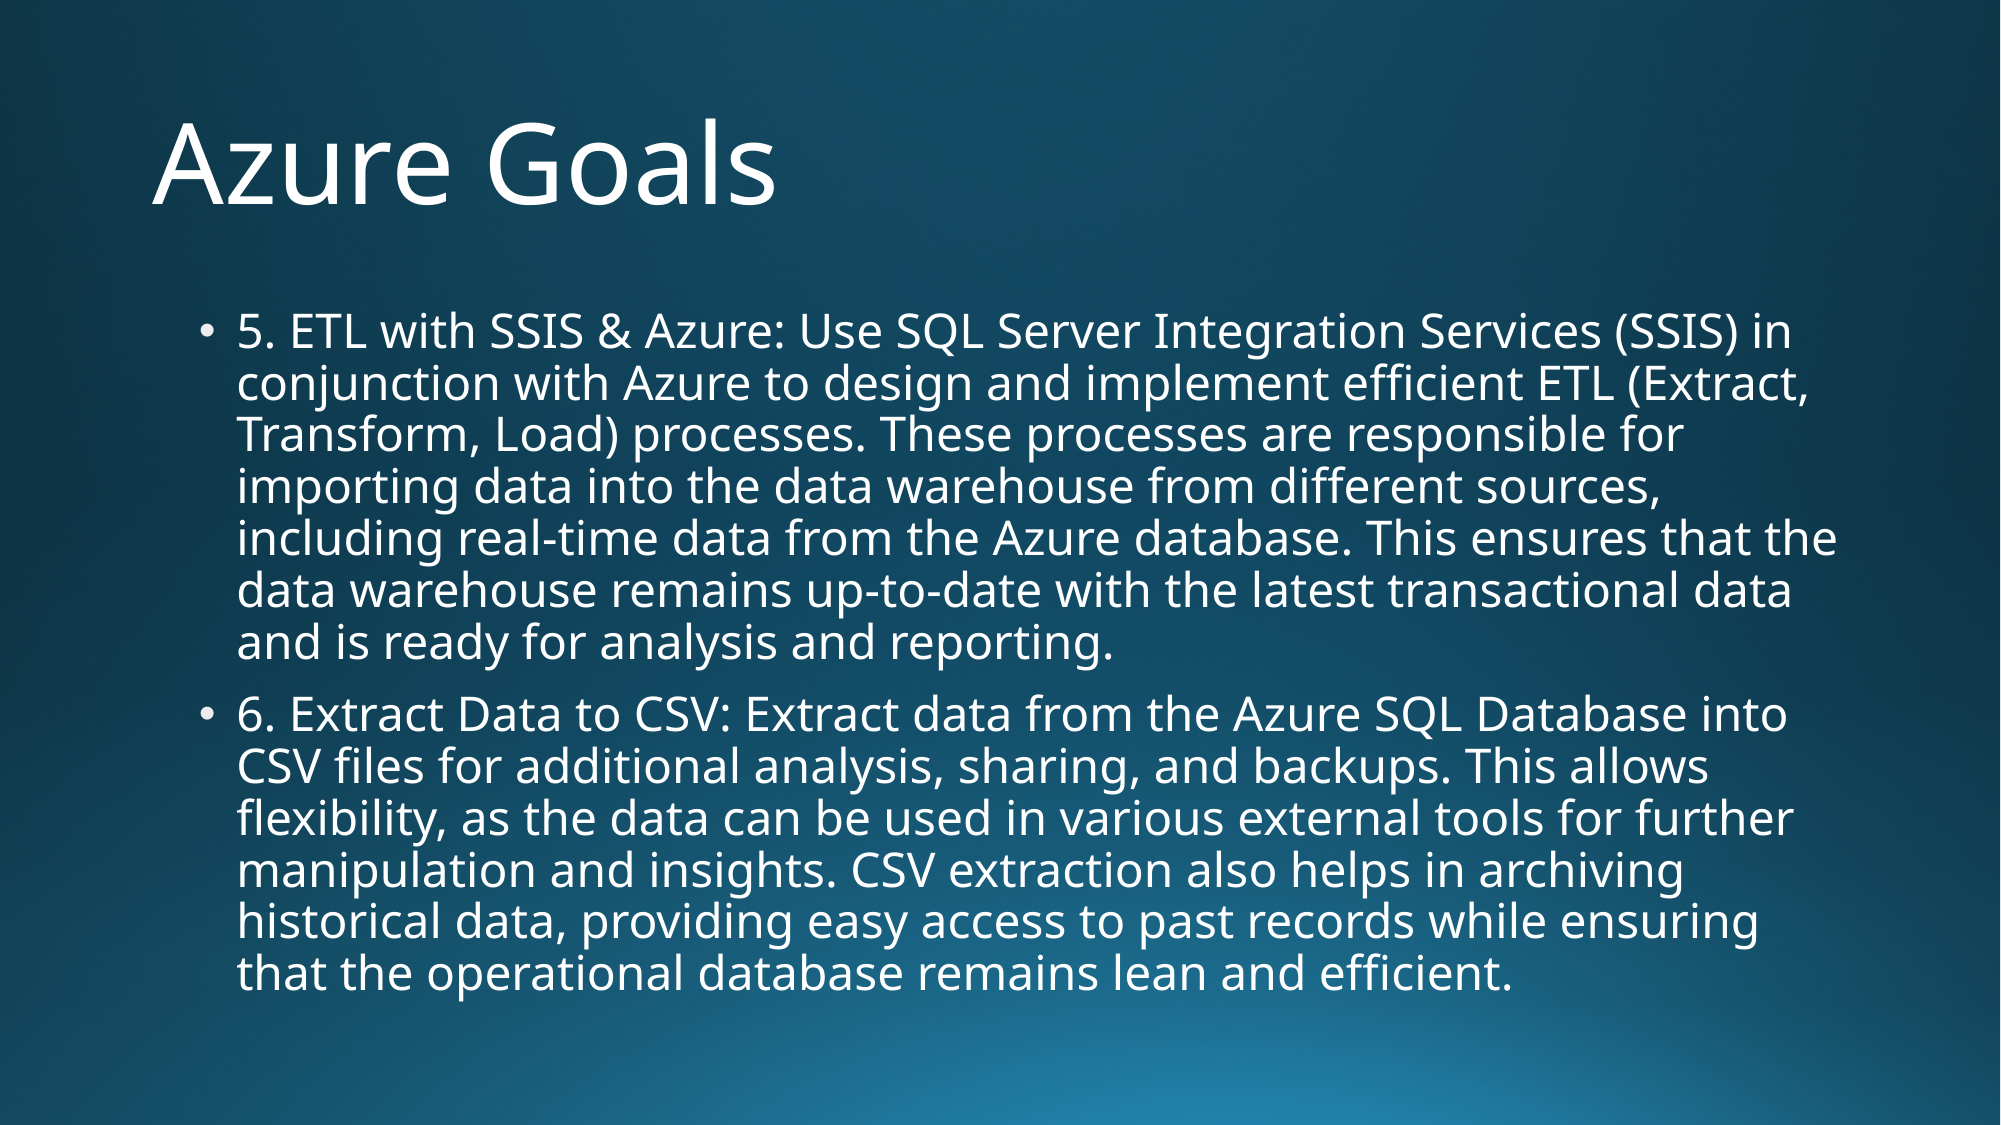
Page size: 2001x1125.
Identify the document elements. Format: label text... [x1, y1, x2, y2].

picture [0, 0, 2001, 1125]
list 5. ETL with SSIS & Azure: Use SQL Server Integration Services (SSIS) in conjunction with Azure to design and implement efficient ETL (Extract, Transform, Load) processes. These processes are responsible for importing data into the data warehouse from different sources, including real-time data from the Azure database. This ensures that the data warehouse remains up-to-date with the latest transactional data and is ready for analysis and reporting. 6. Extract Data to CSV: Extract data from the Azure SQL Database into CSV files for additional analysis, sharing, and backups. This allows flexibility, as the data can be used in various external tools for further manipulation and insights. CSV extraction also helps in archiving historical data, providing easy access to past records while ensuring that the operational database remains lean and efficient. [183, 299, 1863, 1014]
title Azure Goals [137, 59, 1863, 278]
